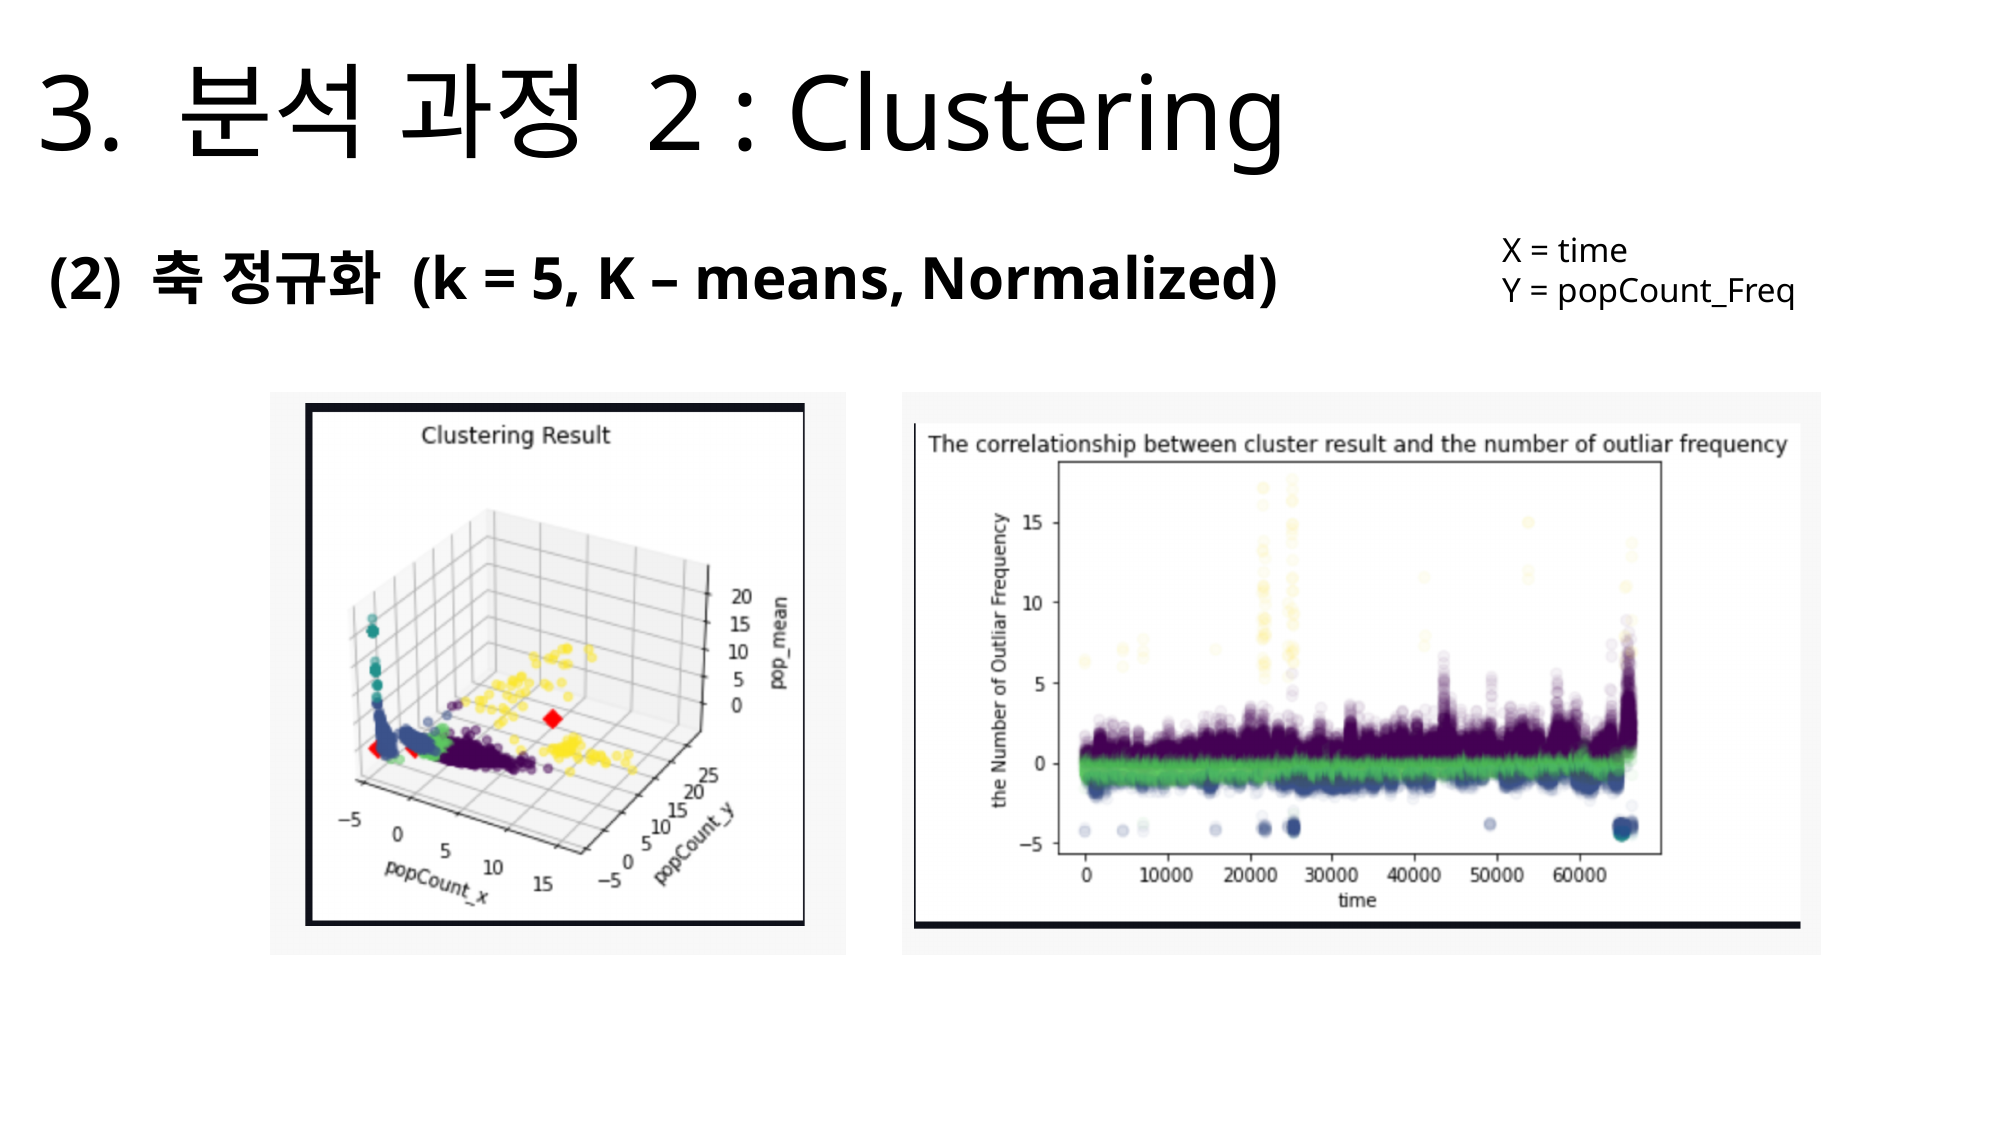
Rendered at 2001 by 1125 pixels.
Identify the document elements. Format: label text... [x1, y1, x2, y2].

text_box 3. 분석 과정 2 : Clustering [23, 38, 1448, 179]
picture [270, 392, 846, 955]
text_box X = time Y = popCount_Freq [1487, 221, 2000, 317]
picture [902, 392, 1821, 955]
text_box (2) 축 정규화 (k = 5, K – means, Normalized) [34, 234, 1917, 319]
